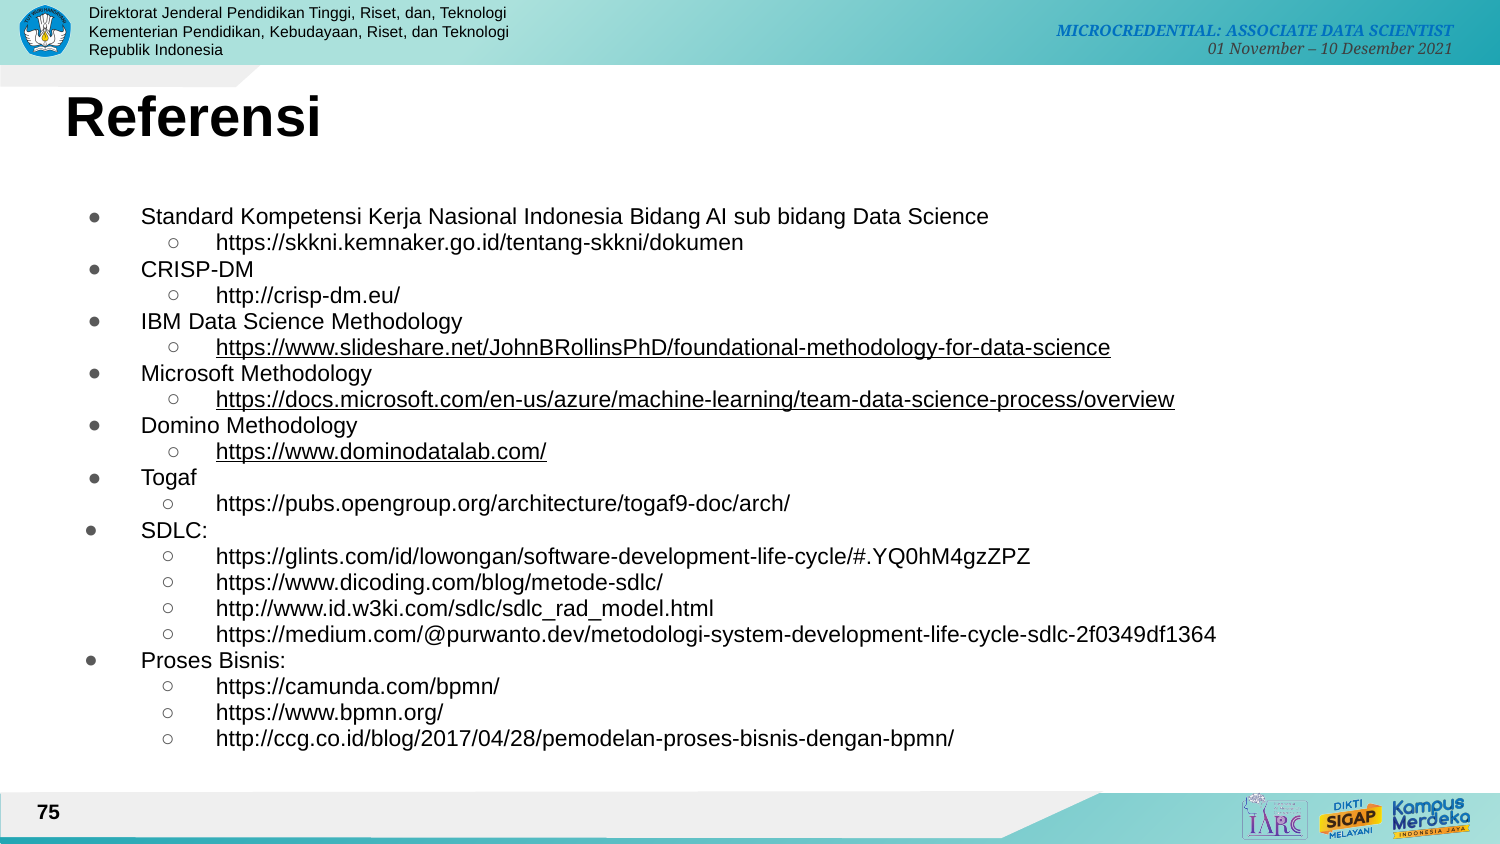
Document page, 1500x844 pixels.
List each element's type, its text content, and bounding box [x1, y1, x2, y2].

picture [16, 3, 74, 61]
text_box Referensi [51, 72, 1449, 167]
picture [1237, 797, 1312, 843]
picture [1319, 797, 1382, 842]
picture [1393, 798, 1470, 839]
slide_number 75 [0, 788, 75, 834]
text_box Standard Kompetensi Kerja Nasional Indonesia Bidang AI sub bidang Data Science https://skkni.kemnaker.go.id/tentang-skkni/dokumen CRISP-DM http://crisp-dm.eu/ IBM Data Science Methodology https://www.slideshare.net/JohnBRollinsPhD/foundational-methodology-for-data-science Microsoft Methodology https://docs.microsoft.com/en-us/azure/machine-learning/team-data-science-process/overview Domino Methodology https://www.dominodatalab.com/ Togaf https://pubs.opengroup.org/architecture/togaf9-doc/arch/ SDLC: https://glints.com/id/lowongan/software-development-life-cycle/#.YQ0hM4gzZPZ https://www.dicoding.com/blog/metode-sdlc/ http://www.id.w3ki.com/sdlc/sdlc_rad_model.html https://medium.com/@purwanto.dev/metodologi-system-development-life-cycle-sdlc-2f0349df1364 Proses Bisnis: https://camunda.com/bpmn/ https://www.bpmn.org/ http://ccg.co.id/blog/2017/04/28/pemodelan-proses-bisnis-dengan-bpmn/ [51, 188, 1481, 797]
